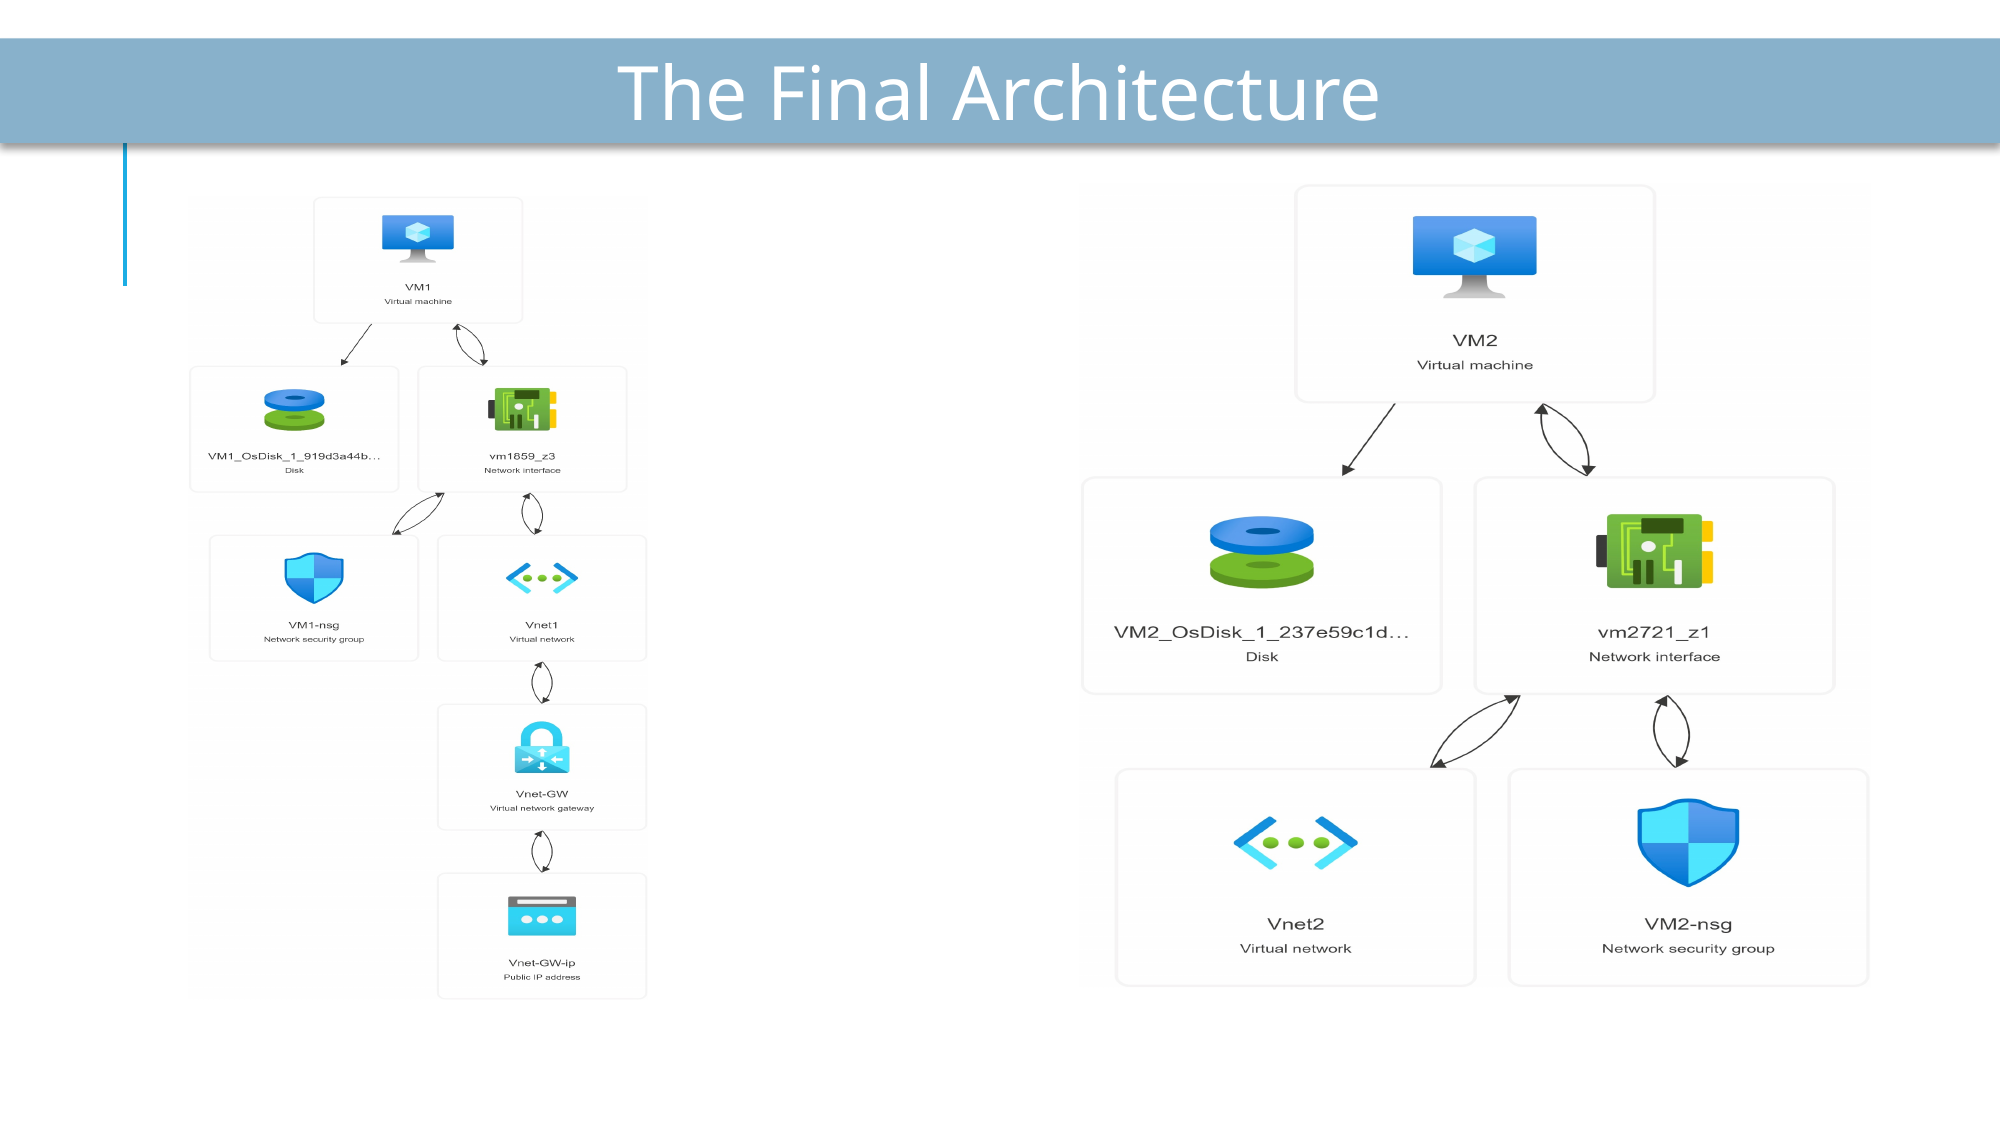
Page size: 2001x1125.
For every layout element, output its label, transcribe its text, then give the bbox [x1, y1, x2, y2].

text_box The Final Architecture [0, 38, 2000, 143]
picture [187, 195, 648, 1001]
picture [1078, 183, 1872, 988]
